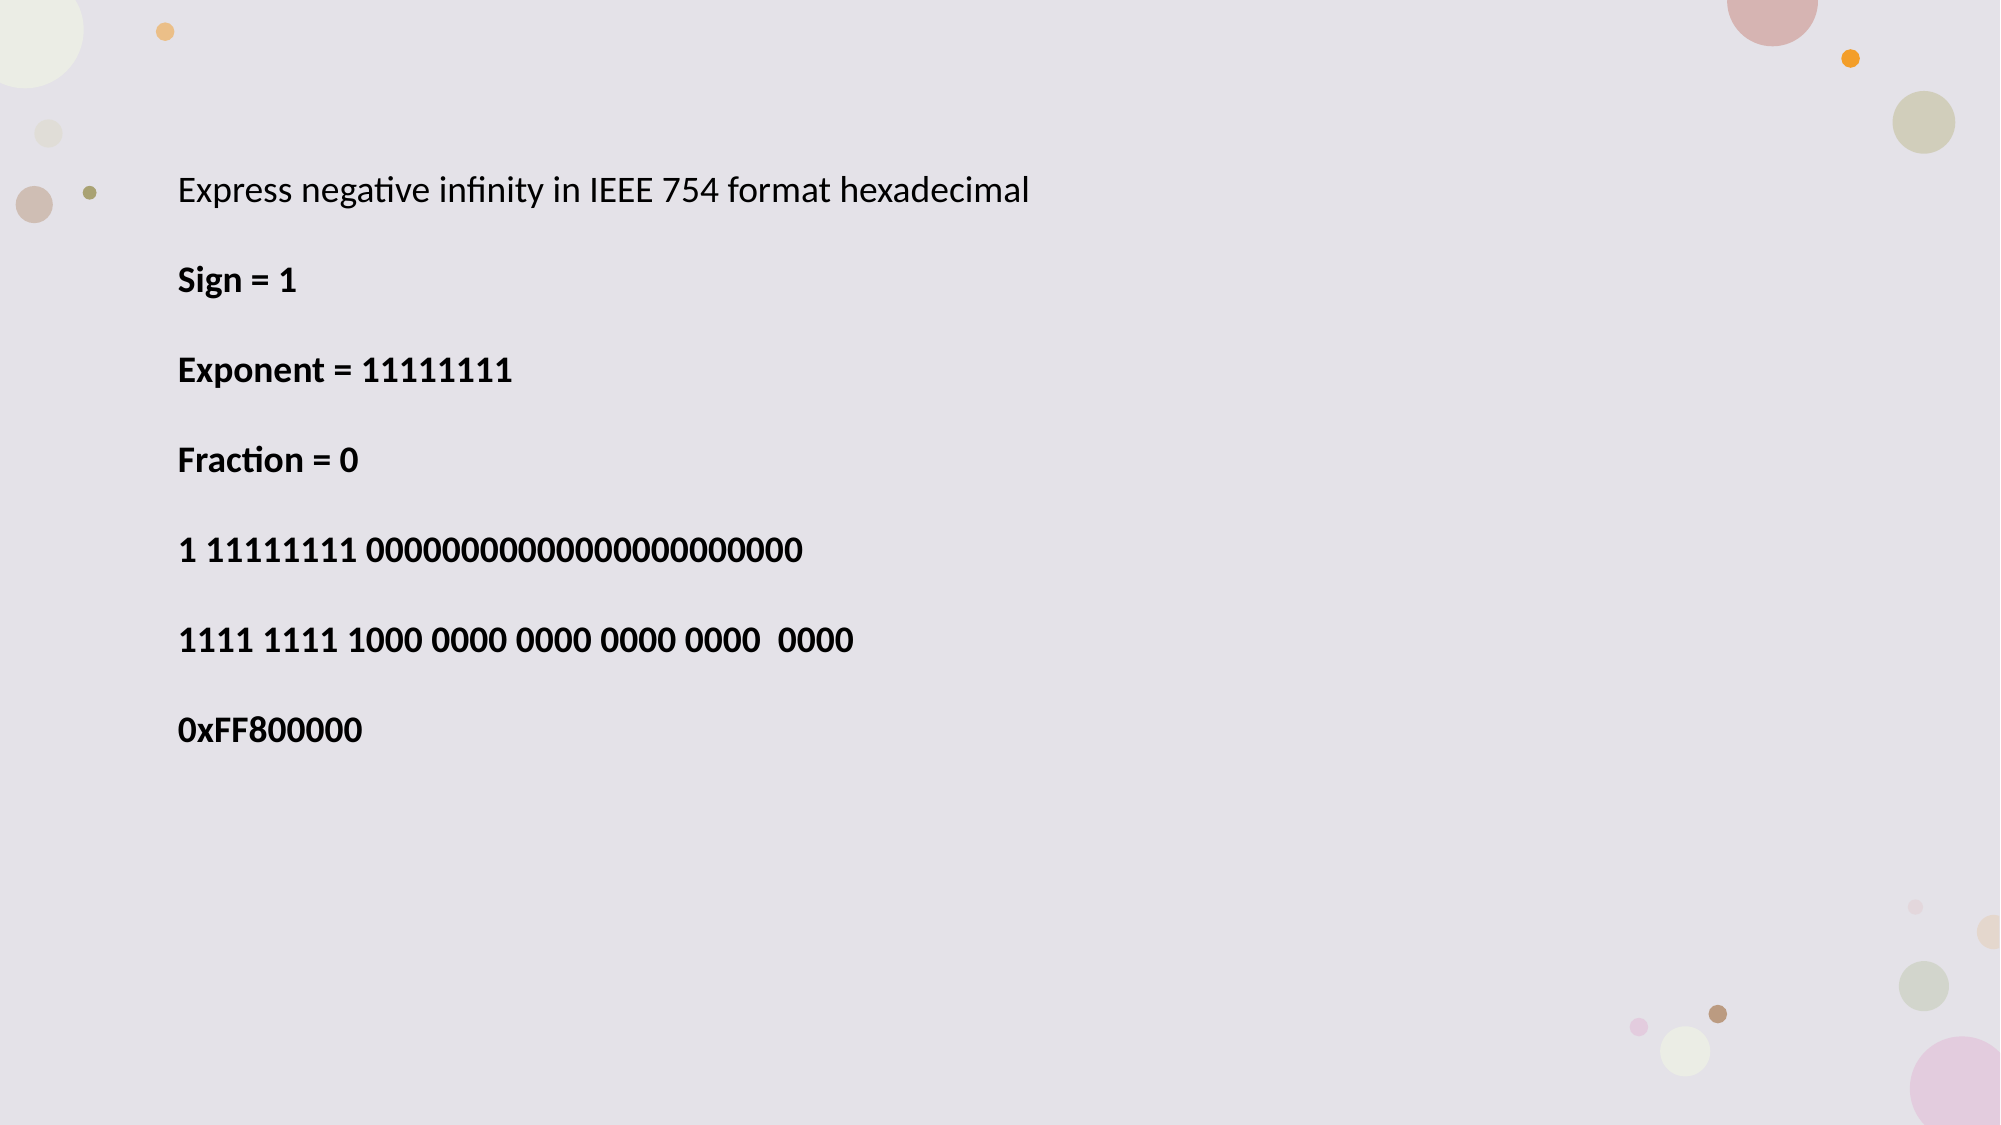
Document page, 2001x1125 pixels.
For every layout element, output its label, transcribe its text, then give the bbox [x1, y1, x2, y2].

text_box Express negative infinity in IEEE 754 format hexadecimal Sign = 1 Exponent = 11111111 Fraction = 0 1 11111111 00000000000000000000000 1111 1111 1000 0000 0000 0000 0000 0000 0xFF800000 [163, 157, 1046, 803]
